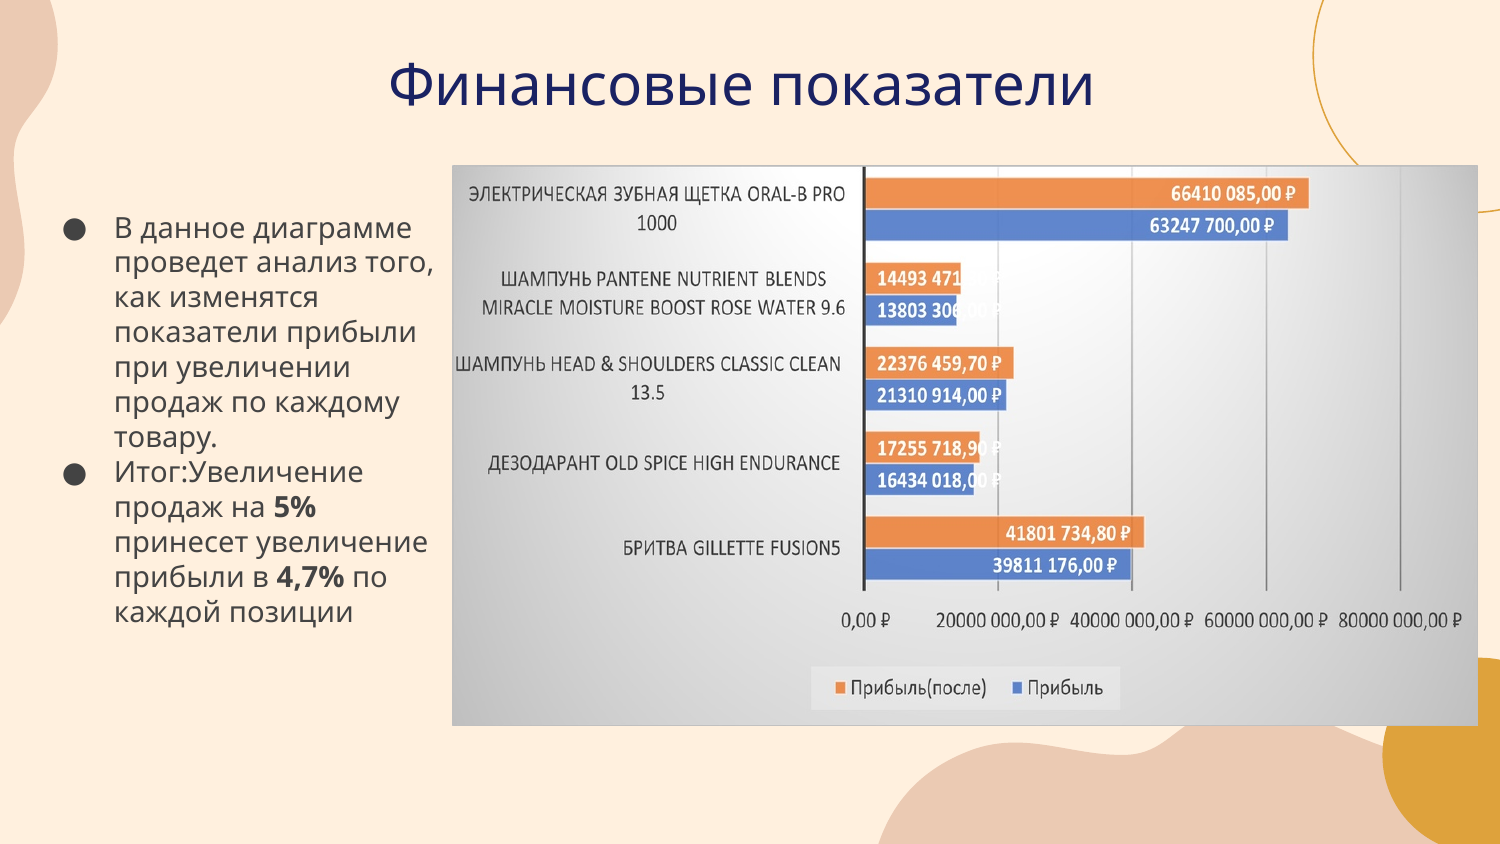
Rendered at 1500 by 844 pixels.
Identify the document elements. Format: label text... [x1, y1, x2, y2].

list В данное диаграмме проведет анализ того, как изменятся показатели прибыли при увеличении продаж по каждому товару. Итог:Увеличение продаж на 5% принесет увеличение прибыли в 4,7% по каждой позиции [23, 193, 453, 737]
picture [451, 164, 1478, 726]
title Финансовые показатели [116, 31, 1383, 126]
